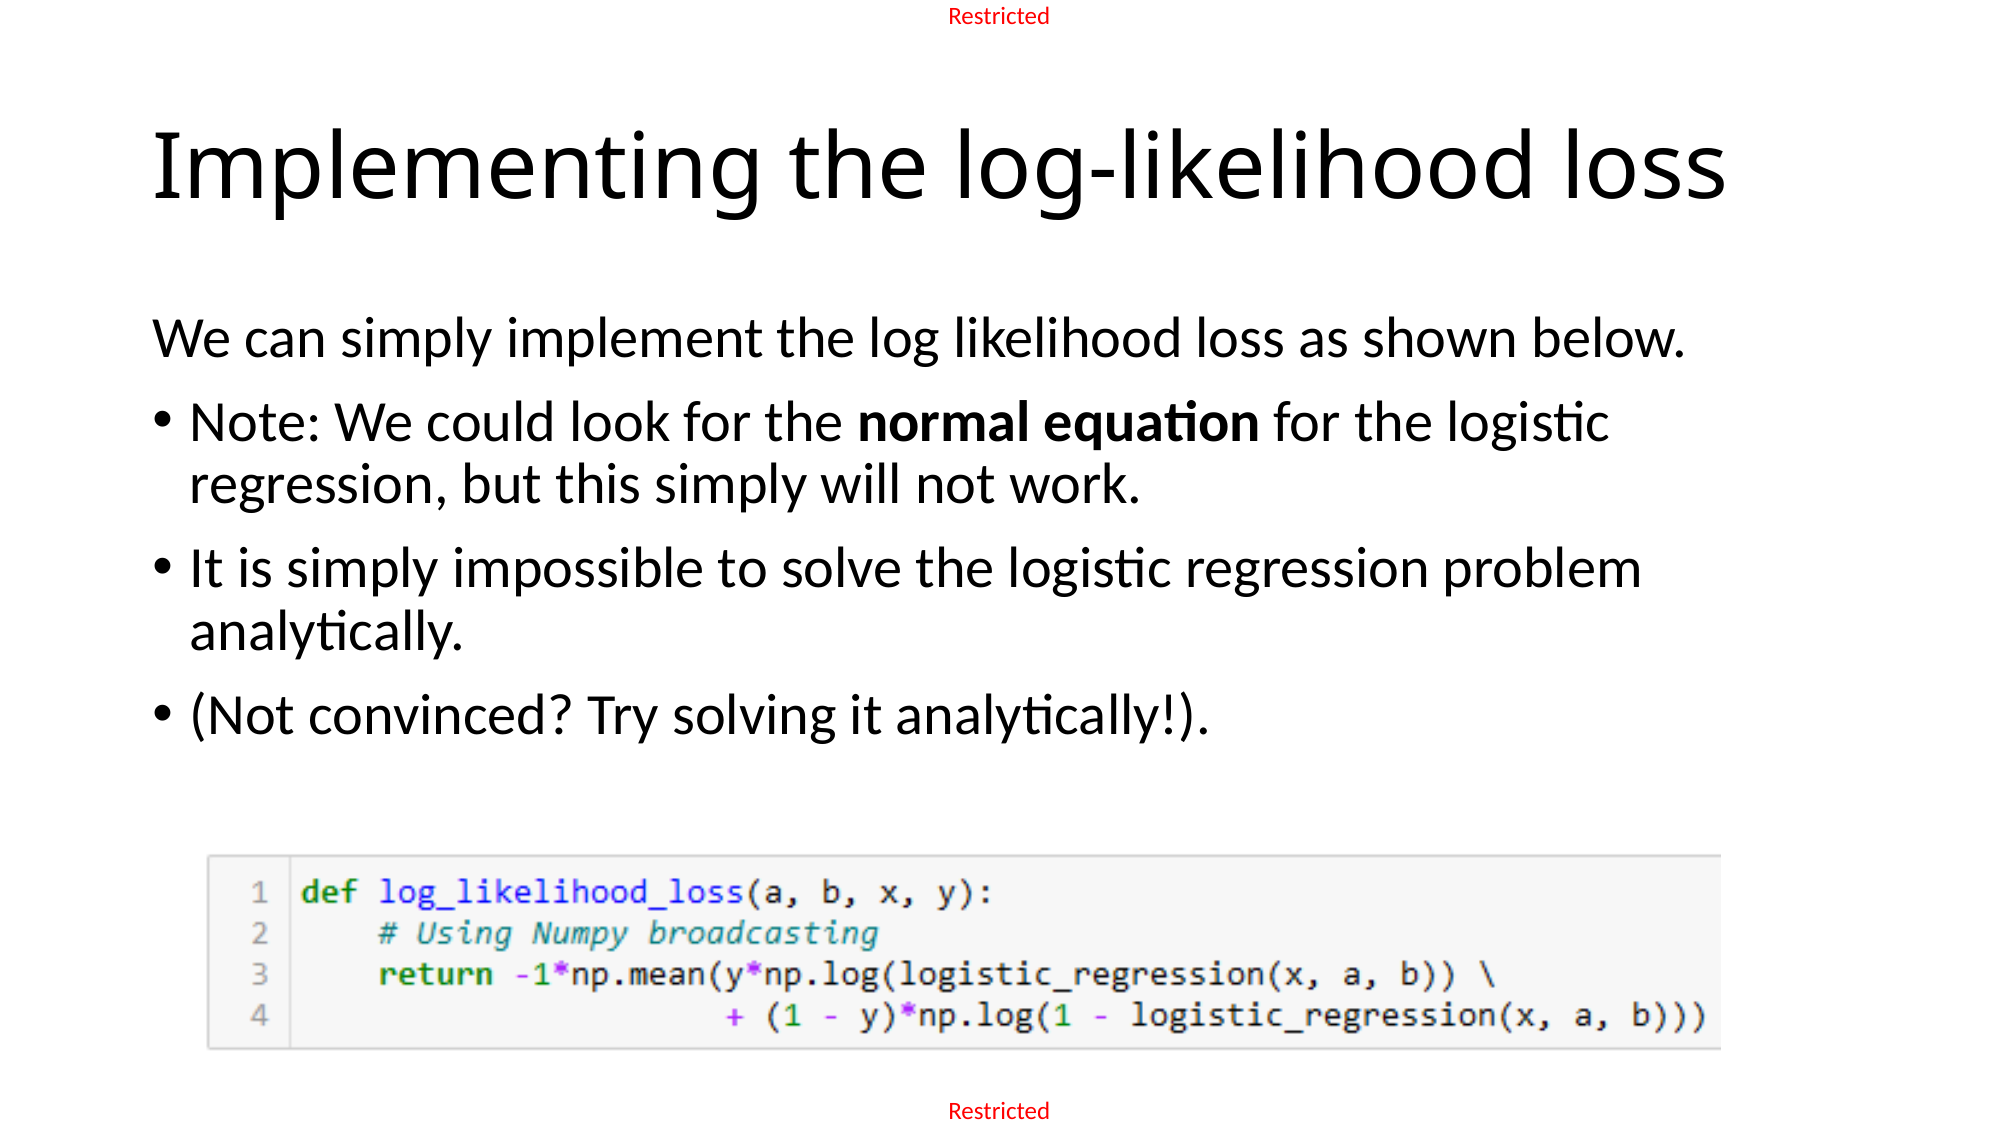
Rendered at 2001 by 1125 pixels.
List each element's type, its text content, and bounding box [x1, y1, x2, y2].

picture [198, 836, 1721, 1065]
list We can simply implement the log likelihood loss as shown below. Note: We could look for the normal equation for the logistic regression, but this simply will not work. It is simply impossible to solve the logistic regression problem analytically. (Not convinced? Try solving it analytically!). [137, 299, 1863, 1014]
title Implementing the log-likelihood loss [137, 59, 1863, 278]
